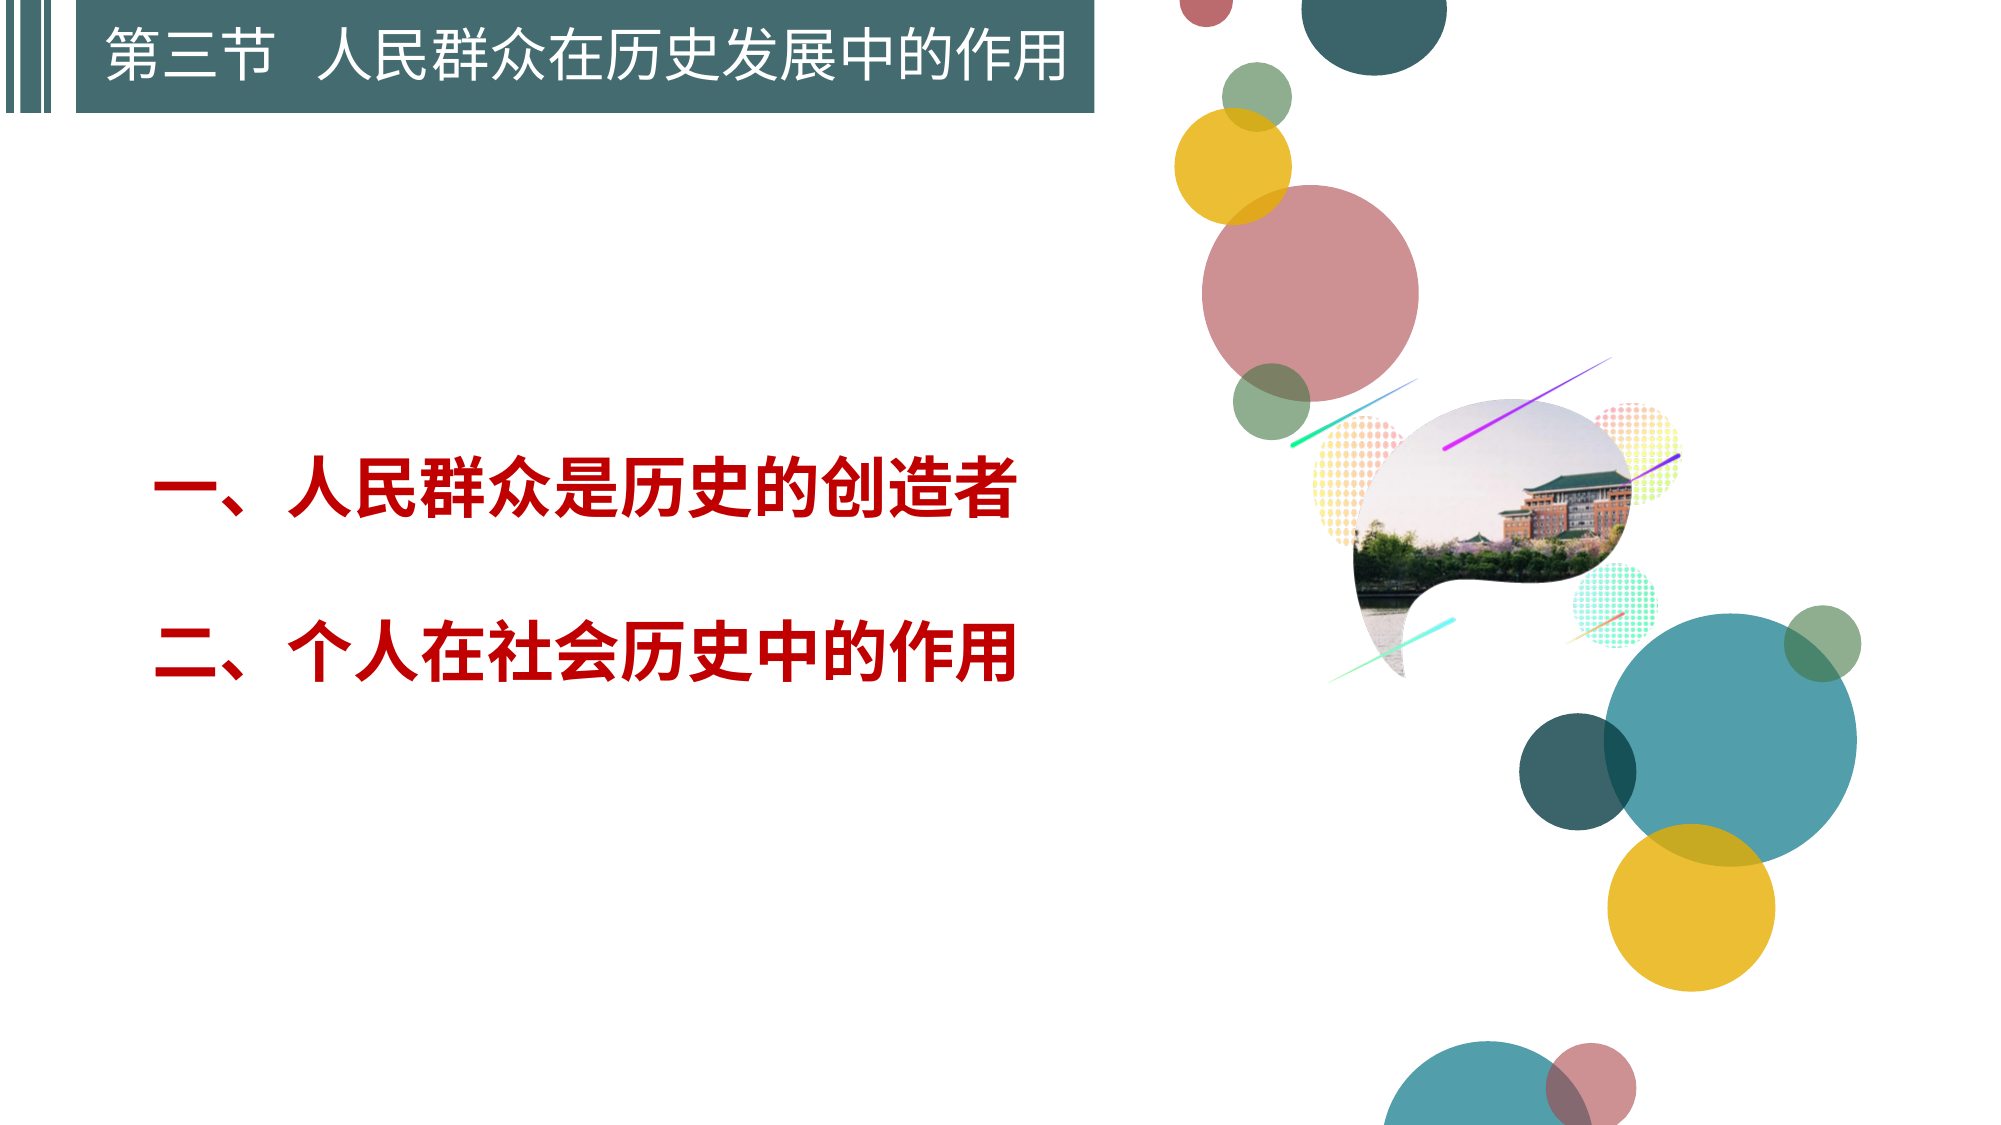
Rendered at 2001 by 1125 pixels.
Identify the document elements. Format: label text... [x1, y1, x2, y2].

text_box [76, 0, 100, 113]
text_box [1607, 823, 1776, 992]
text_box 一、人民群众是历史的创造者 二、个人在社会历史中的作用 [150, 444, 1023, 690]
text_box [1179, 0, 1234, 28]
text_box [1383, 1041, 1563, 1125]
text_box [1232, 363, 1290, 441]
text_box [1519, 713, 1637, 831]
picture [1290, 357, 1728, 684]
text_box [1605, 613, 1857, 863]
text_box [1783, 605, 1862, 683]
text_box [1301, 0, 1447, 76]
text_box [1202, 185, 1419, 377]
text_box [20, 0, 42, 113]
text_box [1545, 1042, 1637, 1125]
text_box [1073, 0, 1095, 113]
text_box [1222, 62, 1293, 126]
text_box [1174, 107, 1292, 226]
title 第三节 人民群众在历史发展中的作用 [100, 0, 1073, 147]
